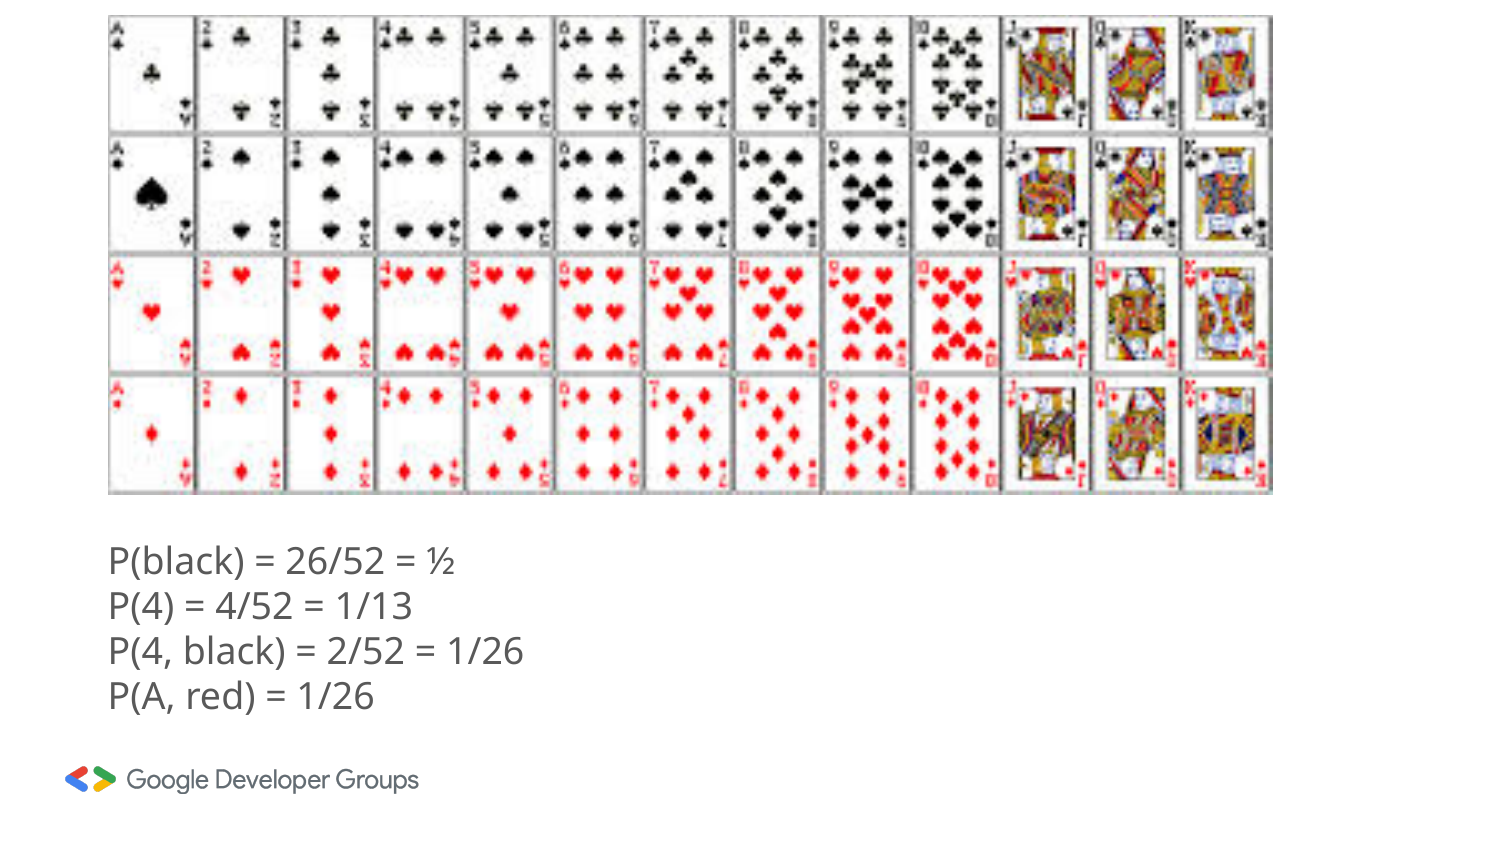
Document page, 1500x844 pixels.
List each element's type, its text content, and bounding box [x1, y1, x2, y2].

text_box P(black) = 26/52 = ½ P(4) = 4/52 = 1/13 P(4, black) = 2/52 = 1/26 P(A, red) = 1/26 [92, 521, 1288, 676]
picture [64, 766, 419, 794]
picture [107, 15, 1273, 496]
